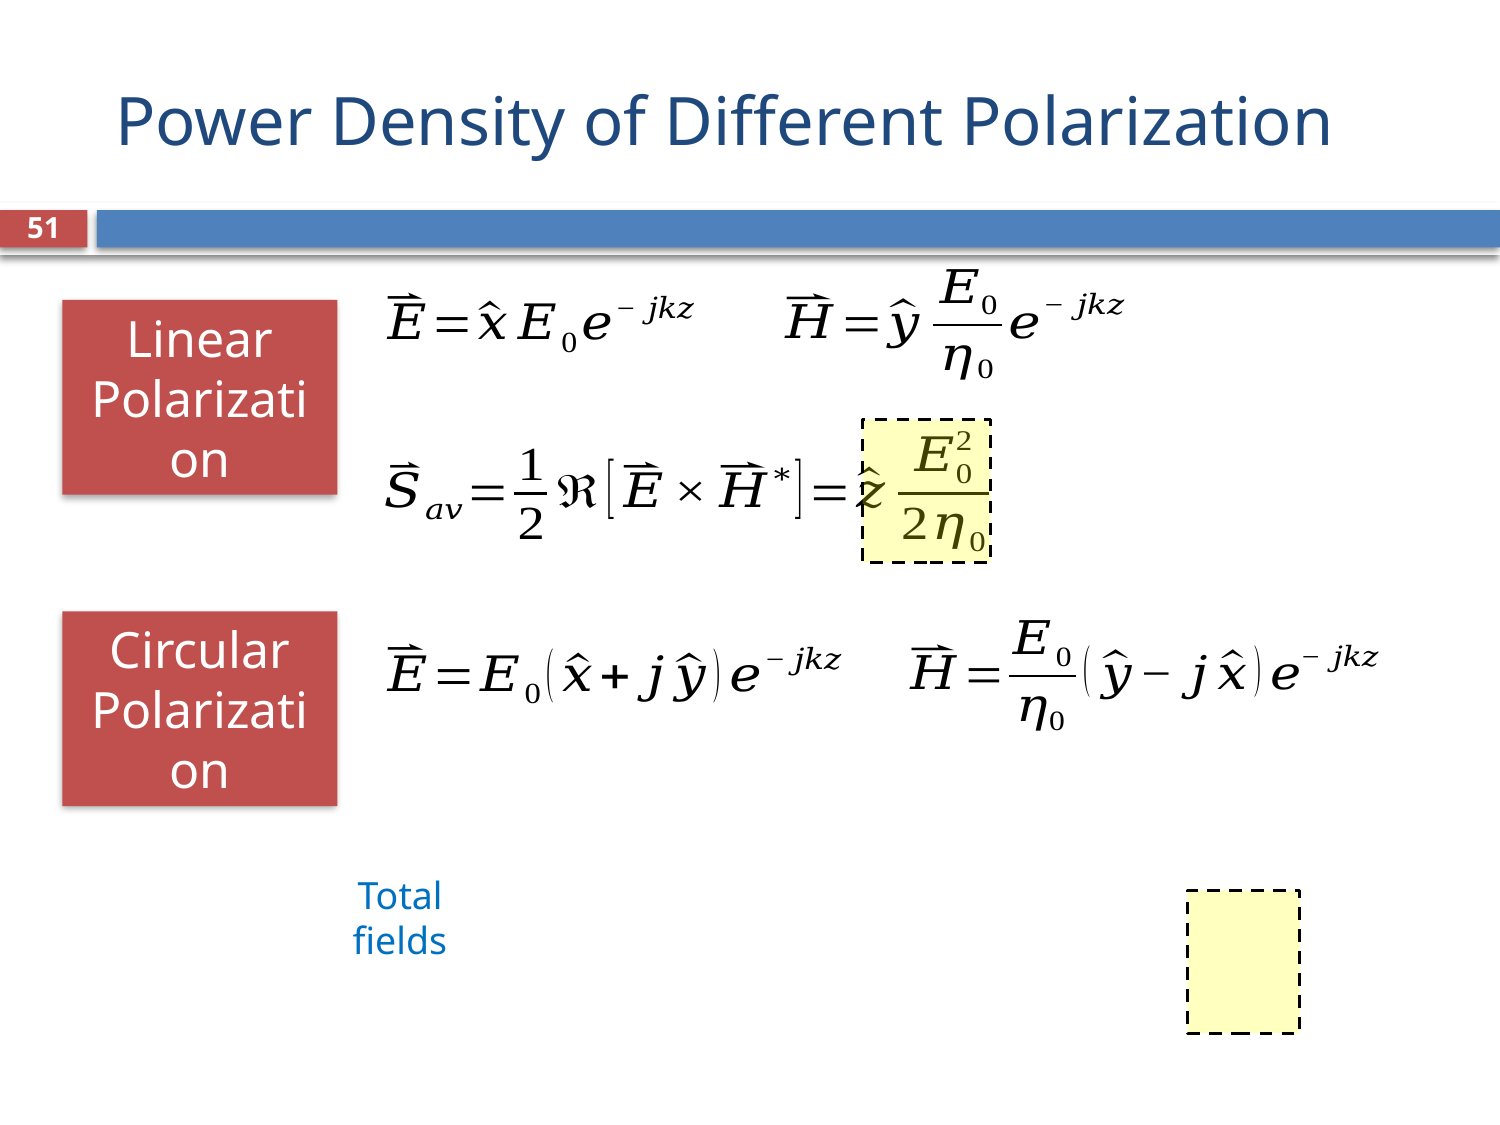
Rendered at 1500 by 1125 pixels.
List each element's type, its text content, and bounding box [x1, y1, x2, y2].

text_box Circular Polarization [62, 611, 338, 807]
text_box [861, 418, 992, 564]
text_box Linear Polarization [62, 299, 338, 495]
text_box Total fields [300, 864, 500, 970]
text_box [1186, 889, 1301, 1035]
title Power Density of Different Polarization [100, 37, 1438, 200]
slide_number 51 [0, 208, 88, 249]
